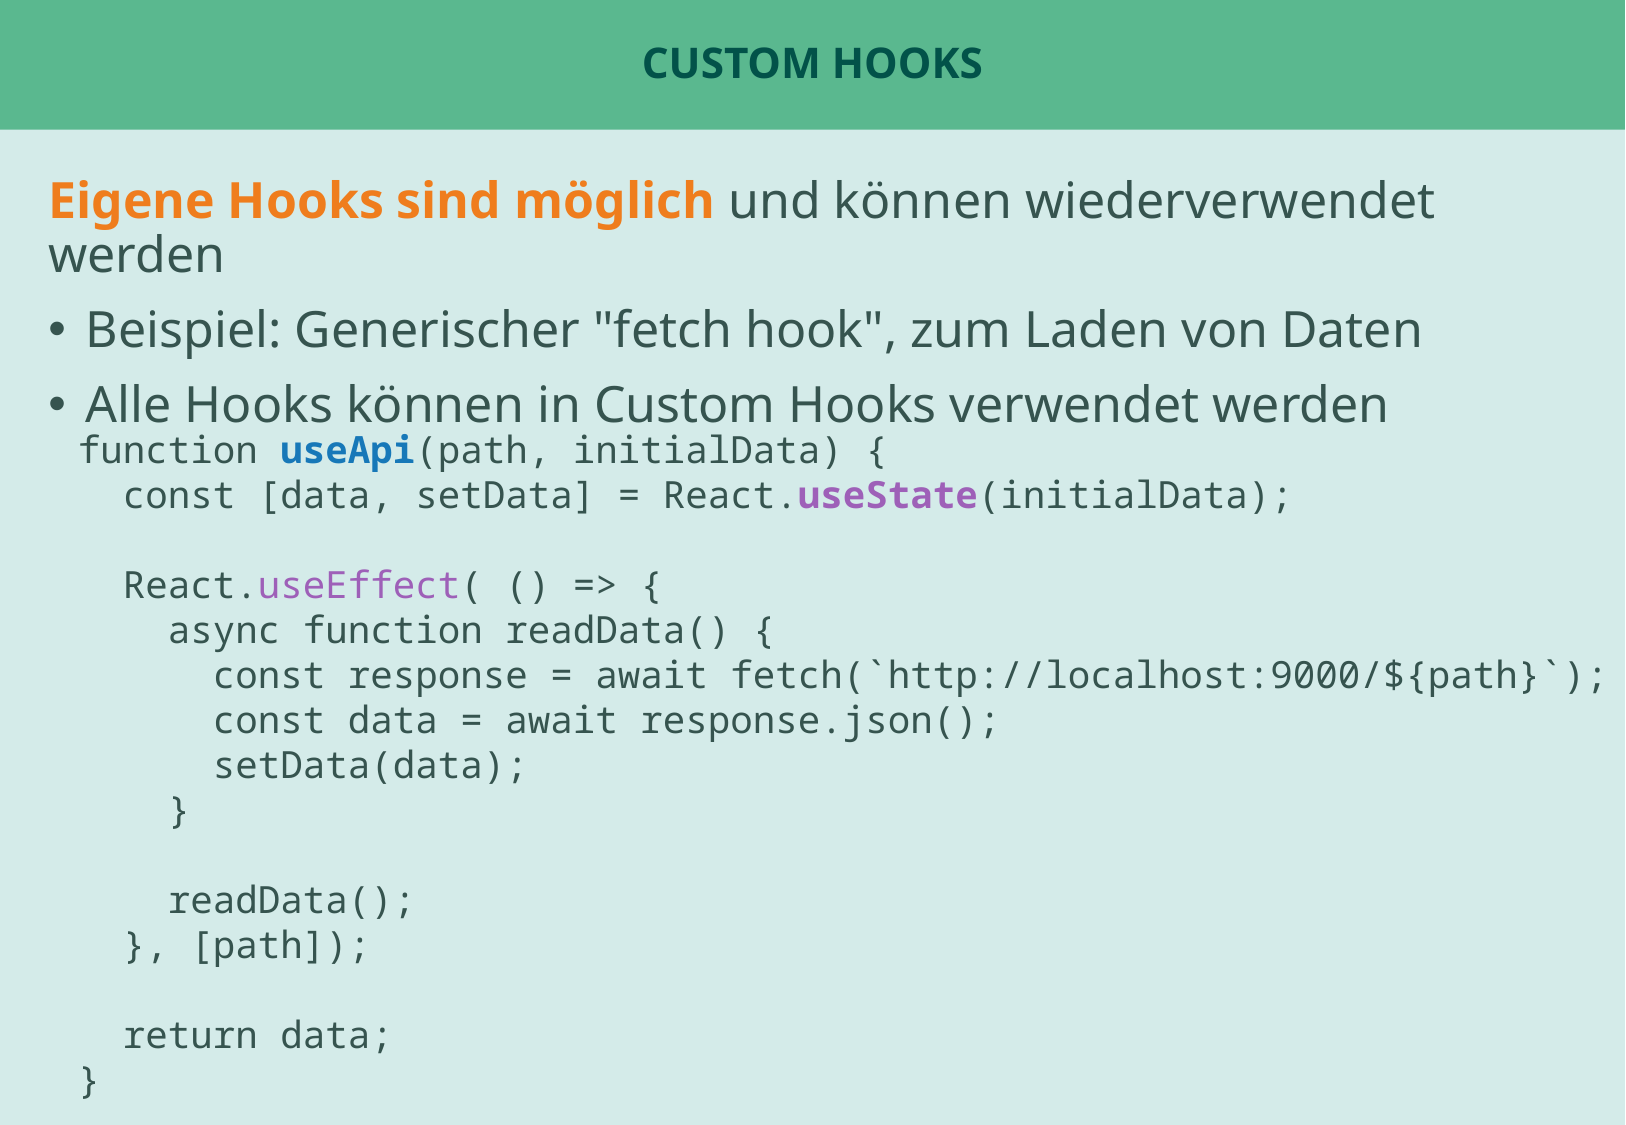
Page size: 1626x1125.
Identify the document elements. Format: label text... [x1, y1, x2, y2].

title Custom Hooks [0, 0, 1625, 130]
text_box function useApi(path, initialData) { const [data, setData] = React.useState(initialData); React.useEffect( () => { async function readData() { const response = await fetch(`http://localhost:9000/${path}`); const data = await response.json(); setData(data); } readData(); }, [path]); return data; } [63, 418, 1625, 1109]
list Eigene Hooks sind möglich und können wiederverwendet werden Beispiel: Generischer "fetch hook", zum Laden von Daten Alle Hooks können in Custom Hooks verwendet werden [33, 168, 1592, 1043]
